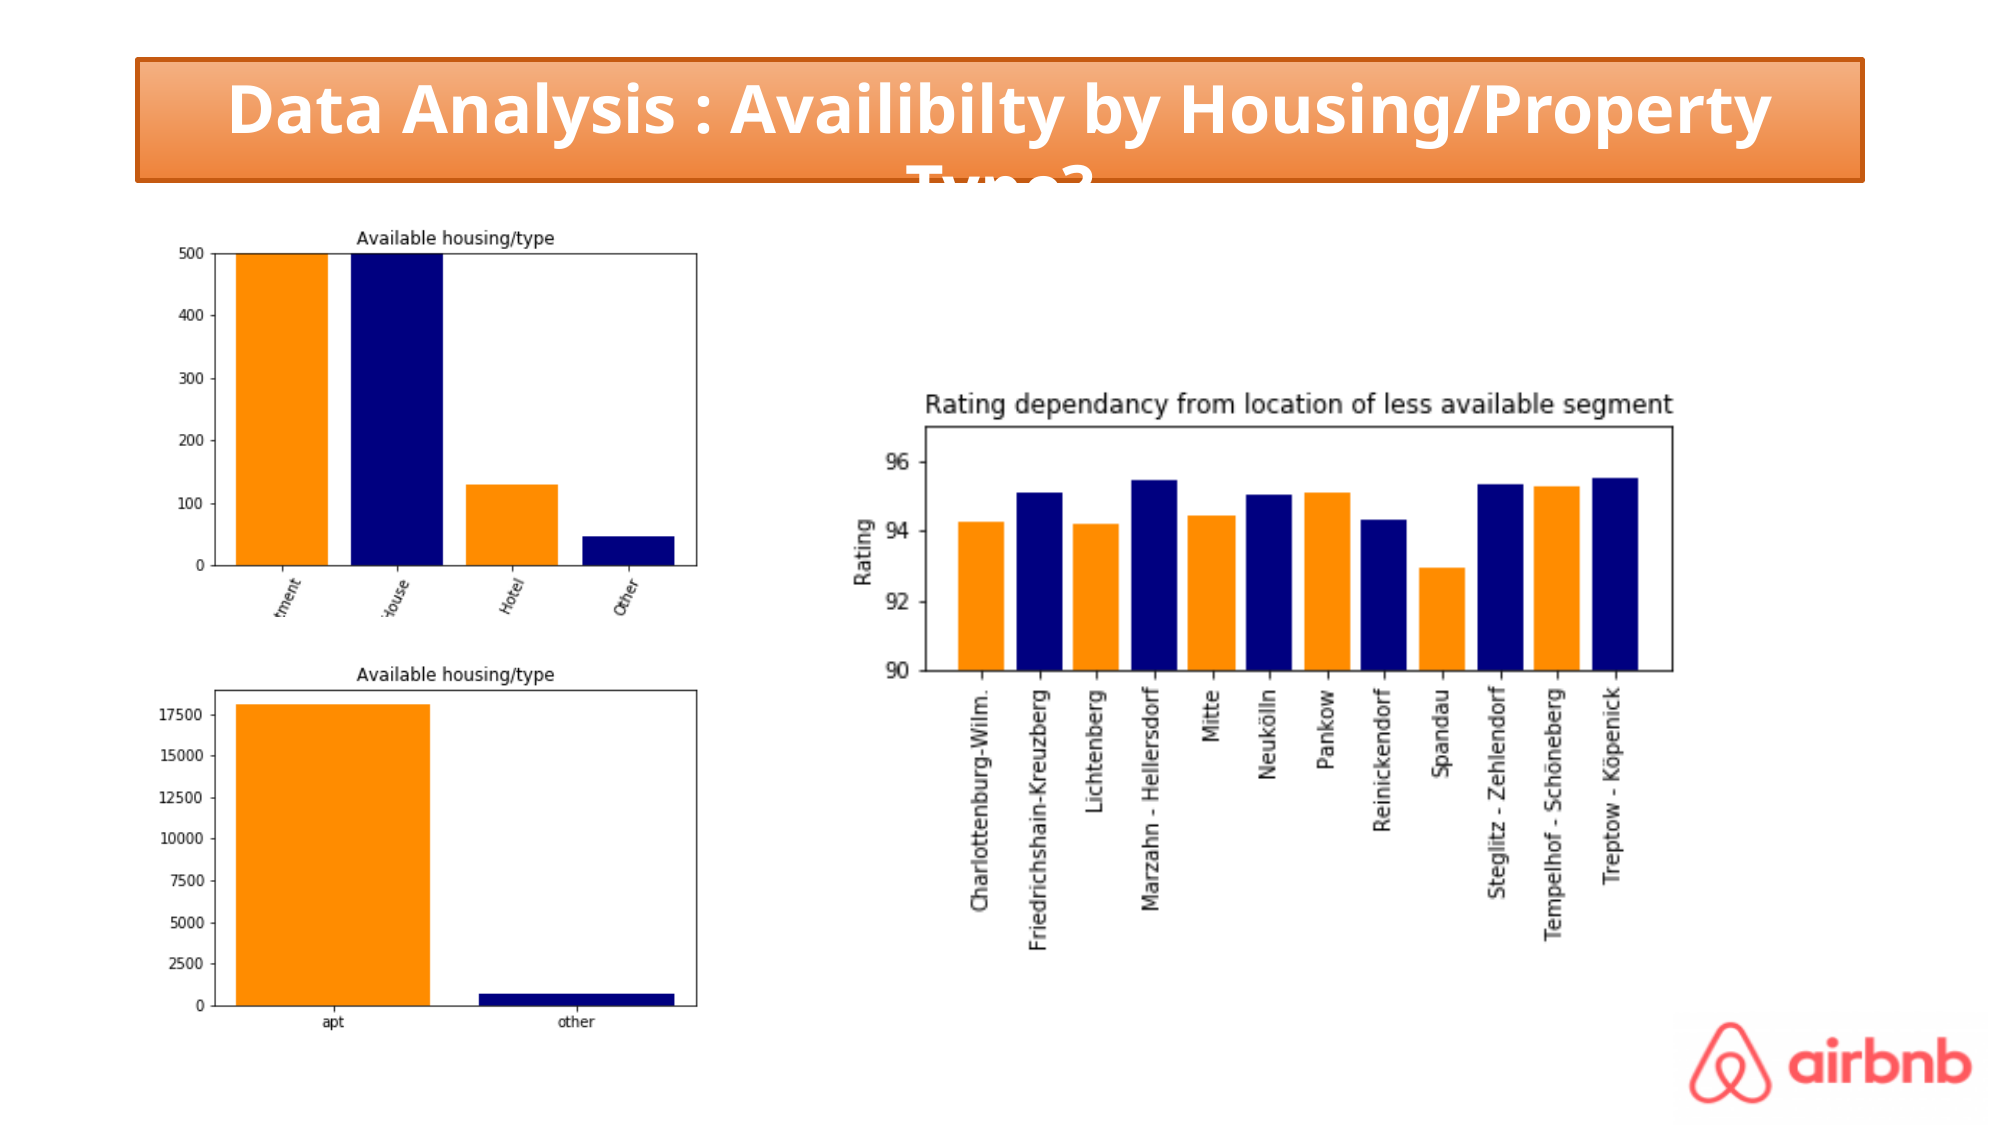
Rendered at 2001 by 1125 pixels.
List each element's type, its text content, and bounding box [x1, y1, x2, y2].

text_box Data Analysis : Availibilty by Housing/Property Type? [137, 59, 1863, 181]
picture [819, 370, 1720, 971]
picture [137, 639, 758, 1058]
picture [1657, 1011, 2000, 1125]
picture [137, 203, 758, 617]
